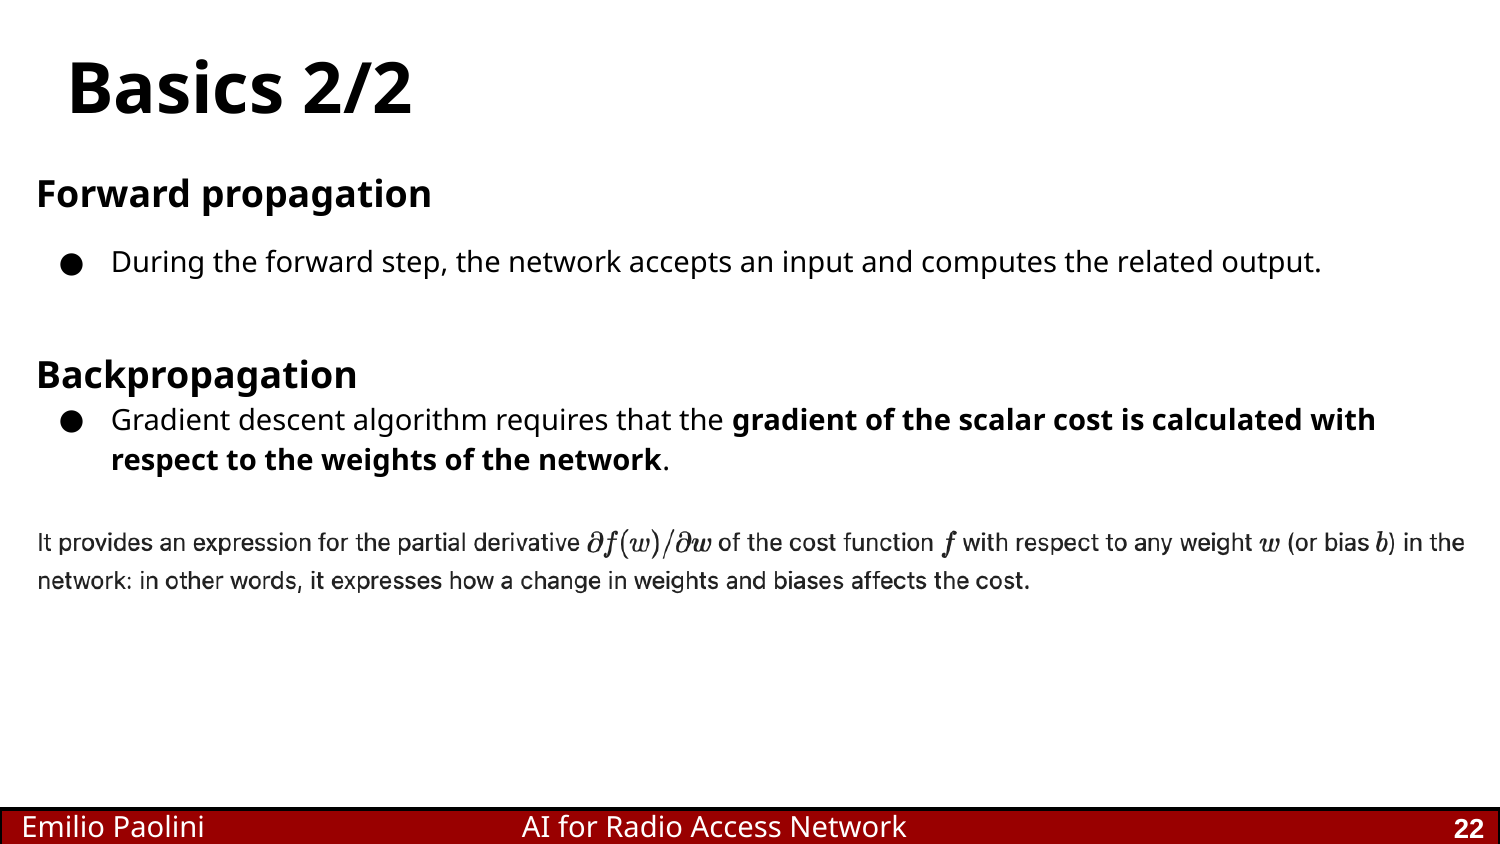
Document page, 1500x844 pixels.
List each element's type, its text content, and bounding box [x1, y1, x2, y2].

title Basics 2/2 [51, 10, 1449, 148]
picture [24, 519, 1476, 611]
text_box Backpropagation Gradient descent algorithm requires that the gradient of the scalar cost is calculated with respect to the weights of the network. [20, 329, 1479, 525]
slide_number 22 [1425, 808, 1500, 844]
text_box Forward propagation During the forward step, the network accepts an input and computes the related output. [20, 148, 1479, 294]
